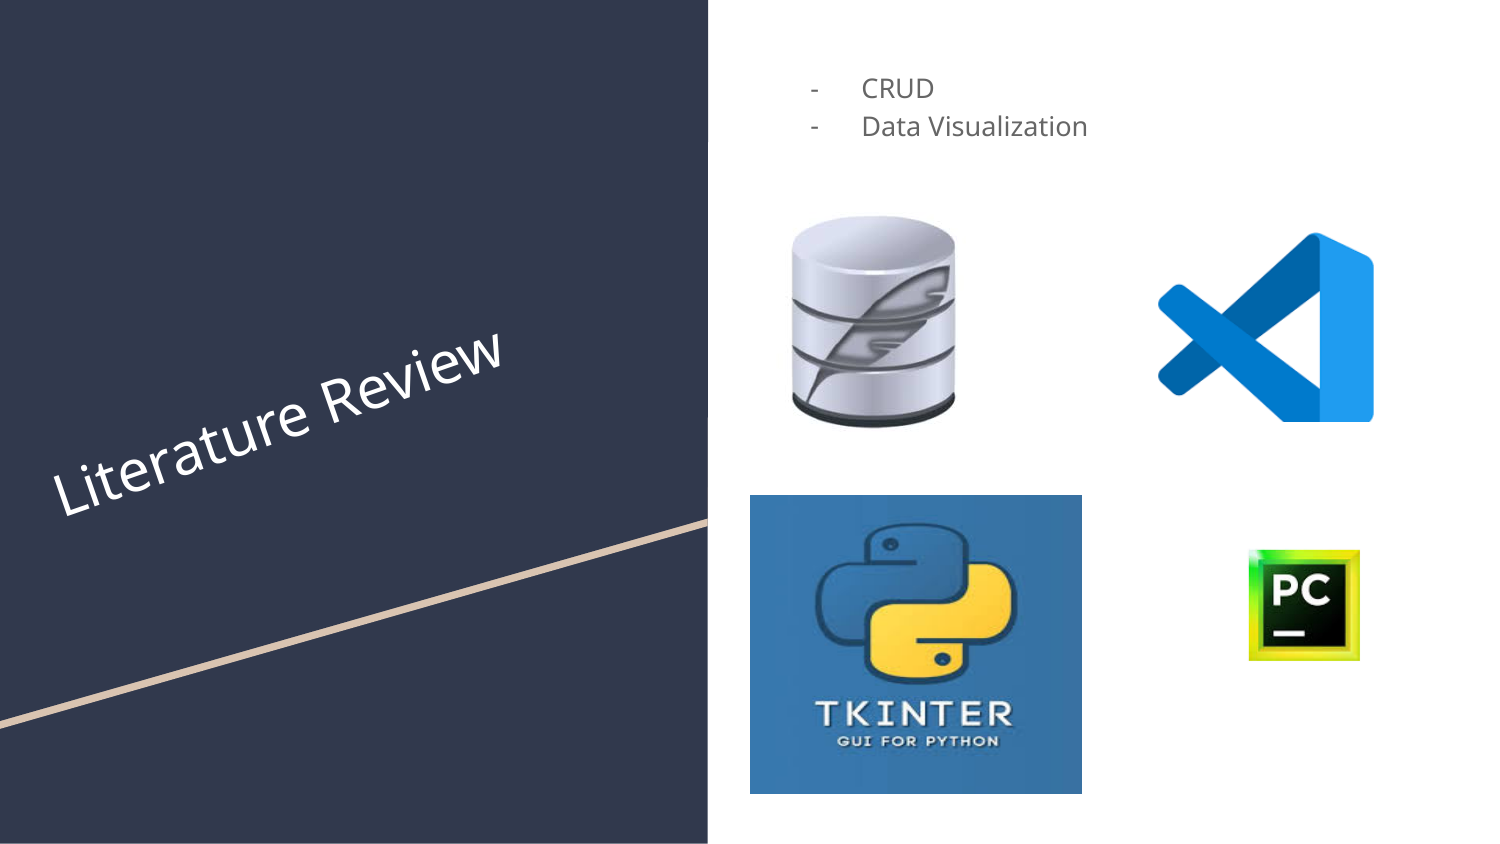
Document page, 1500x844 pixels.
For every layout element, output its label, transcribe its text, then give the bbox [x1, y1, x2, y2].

list CRUD Data Visualization [771, 51, 1455, 725]
title Literature Review [23, 255, 630, 554]
picture [1173, 474, 1437, 737]
picture [761, 212, 982, 433]
picture [1143, 176, 1389, 422]
picture [749, 494, 1082, 794]
